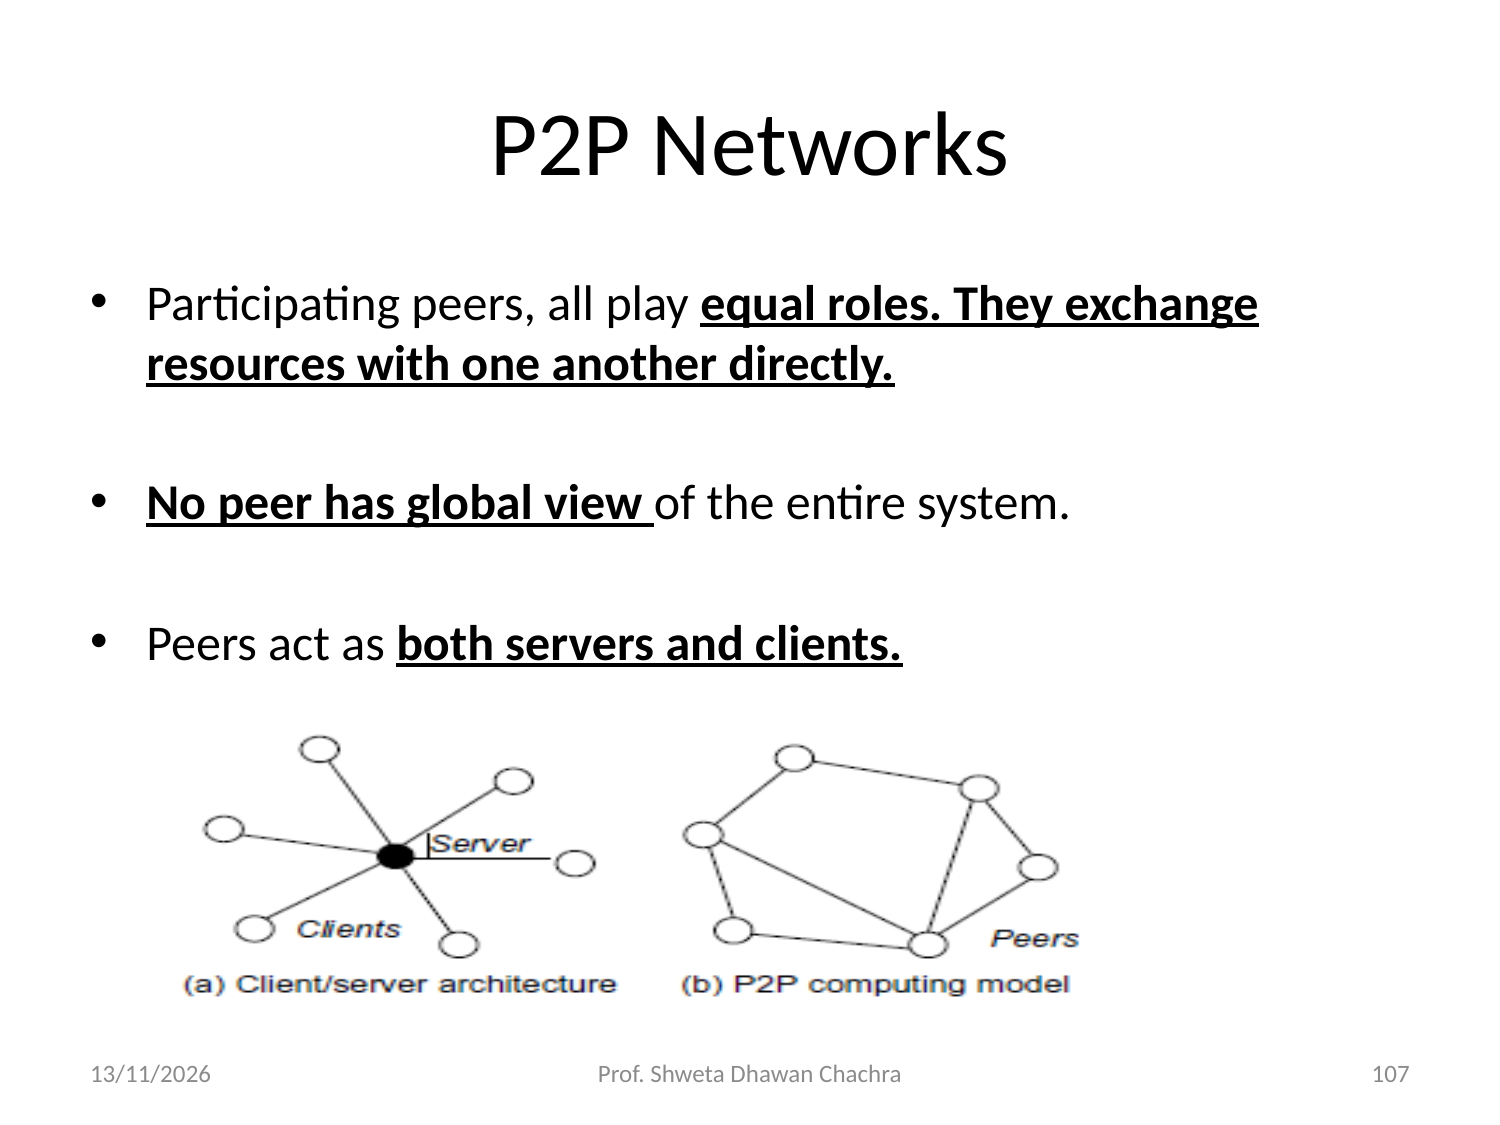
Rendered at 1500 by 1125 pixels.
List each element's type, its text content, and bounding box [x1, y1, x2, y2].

title P2P Networks [75, 45, 1425, 233]
picture [170, 727, 1093, 1012]
footer Prof. Shweta Dhawan Chachra [512, 1042, 988, 1103]
list Participating peers, all play equal roles. They exchange resources with one another directly. No peer has global view of the entire system. Peers act as both servers and clients. [75, 262, 1425, 1005]
slide_number 107 [1074, 1042, 1425, 1103]
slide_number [75, 1042, 425, 1103]
